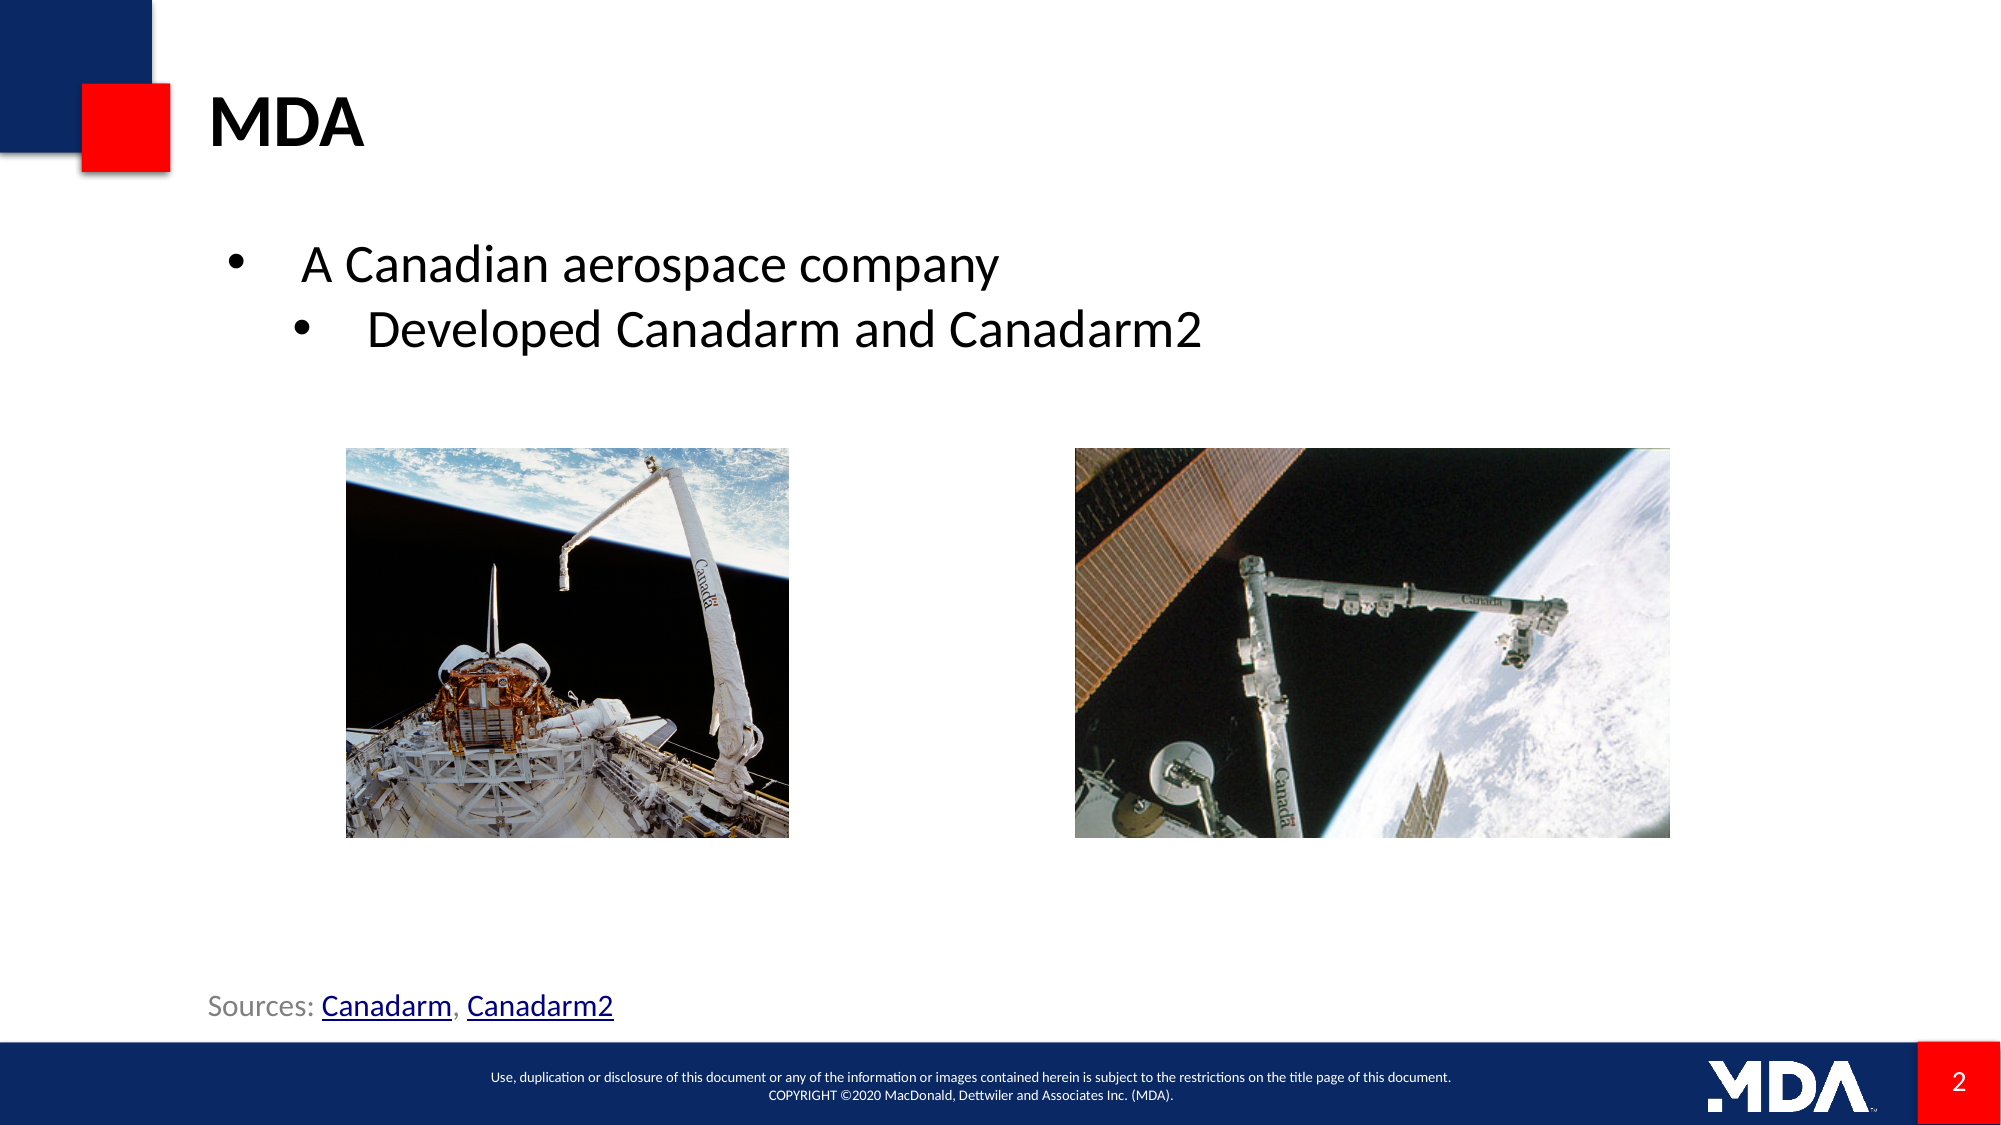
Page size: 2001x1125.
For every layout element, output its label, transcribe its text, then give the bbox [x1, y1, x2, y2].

text_box A Canadian aerospace company Developed Canadarm and Canadarm2 [193, 213, 1591, 775]
picture [346, 448, 789, 839]
footer Use, duplication or disclosure of this document or any of the information or images contained herein is subject to the restrictions on the title page of this document. COPYRIGHT ©2020 MacDonald, Dettwiler and Associates Inc. (MDA). [241, 1050, 1705, 1111]
picture [1708, 1061, 1877, 1112]
picture [1074, 448, 1670, 839]
title MDA [193, 56, 1591, 151]
slide_number 2 [1918, 1054, 2000, 1115]
text_box Sources: Canadarm, Canadarm2 [193, 978, 1776, 1031]
